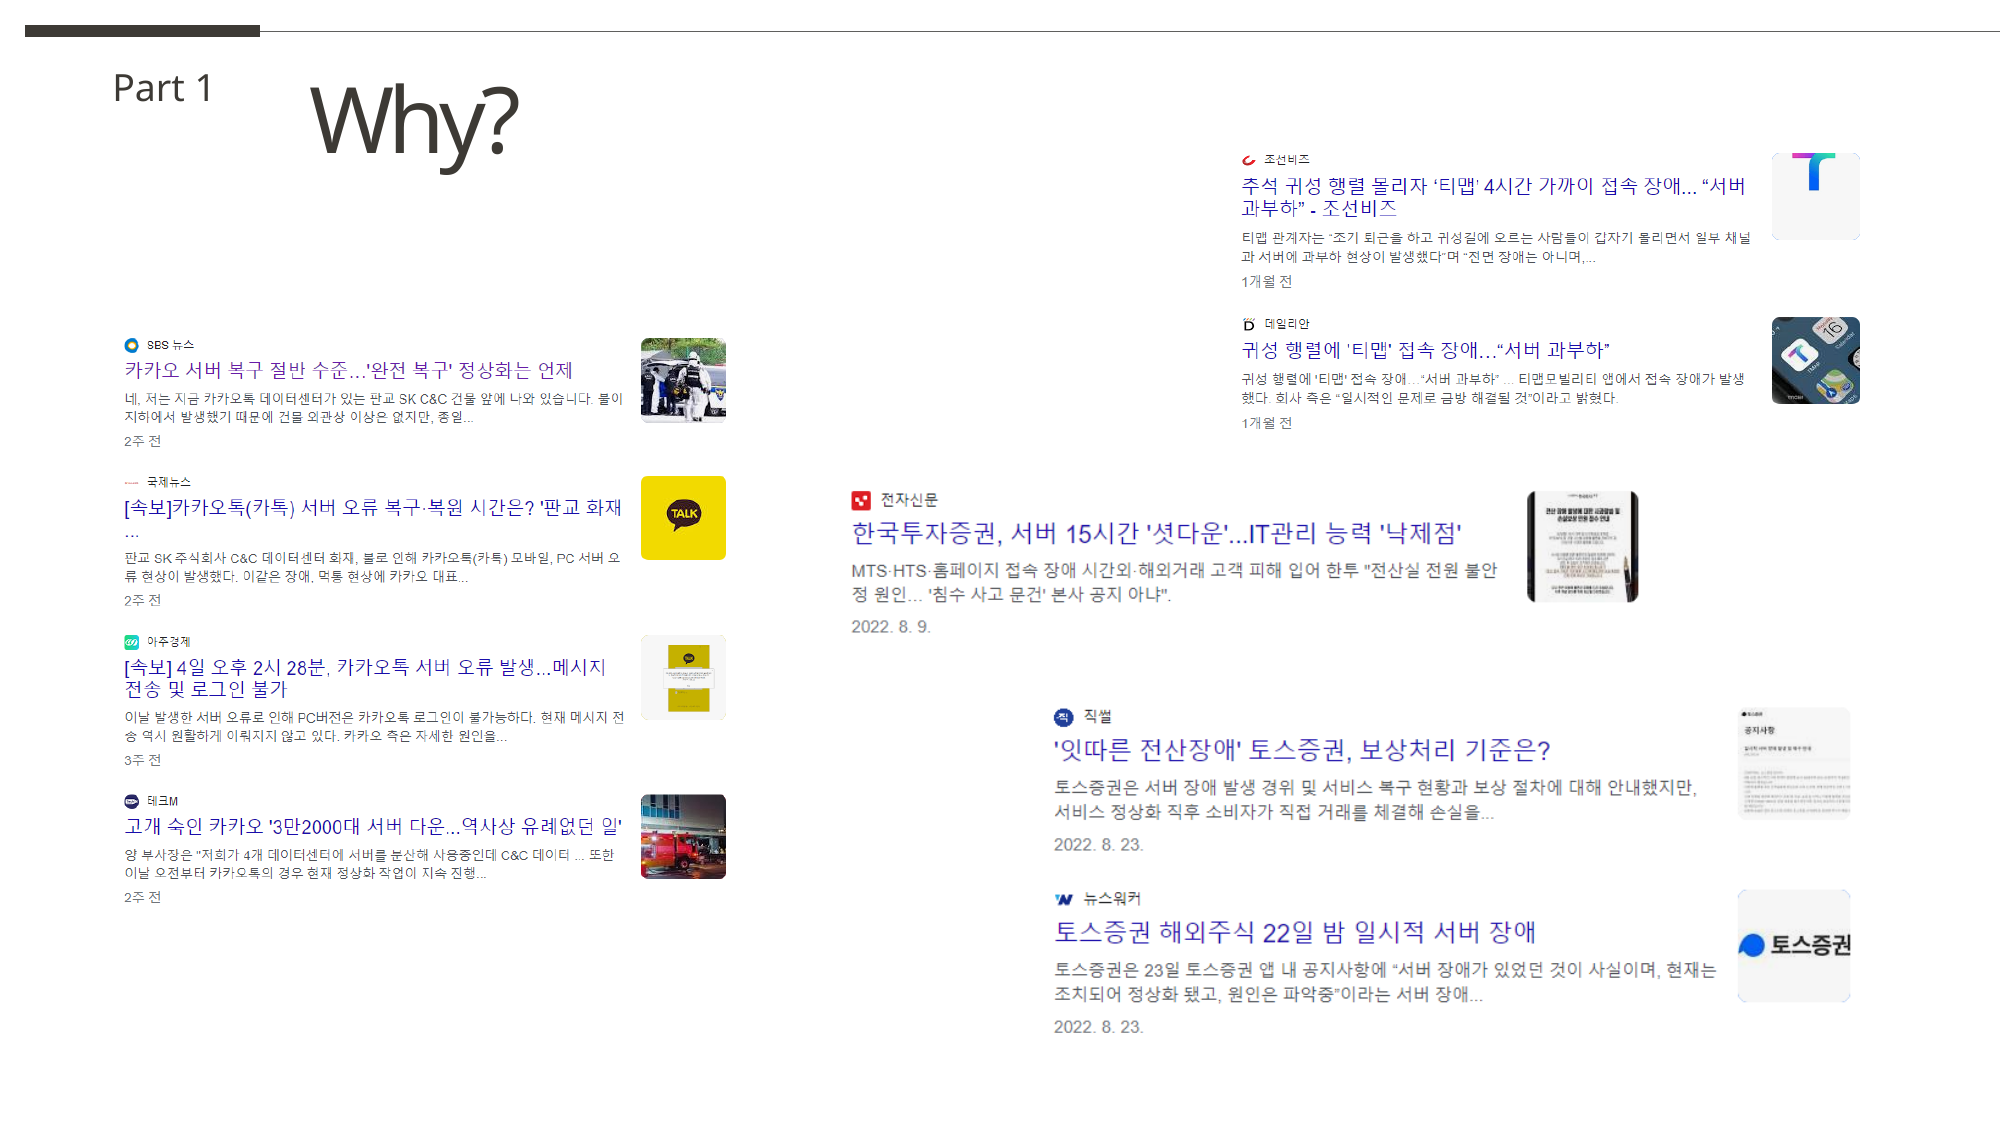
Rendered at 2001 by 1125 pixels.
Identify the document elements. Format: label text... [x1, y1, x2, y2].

text_box Part 1 [97, 56, 232, 117]
picture [1015, 683, 1898, 1055]
text_box Why? [295, 54, 537, 179]
picture [807, 467, 1671, 658]
picture [113, 323, 747, 912]
picture [1201, 141, 1919, 440]
